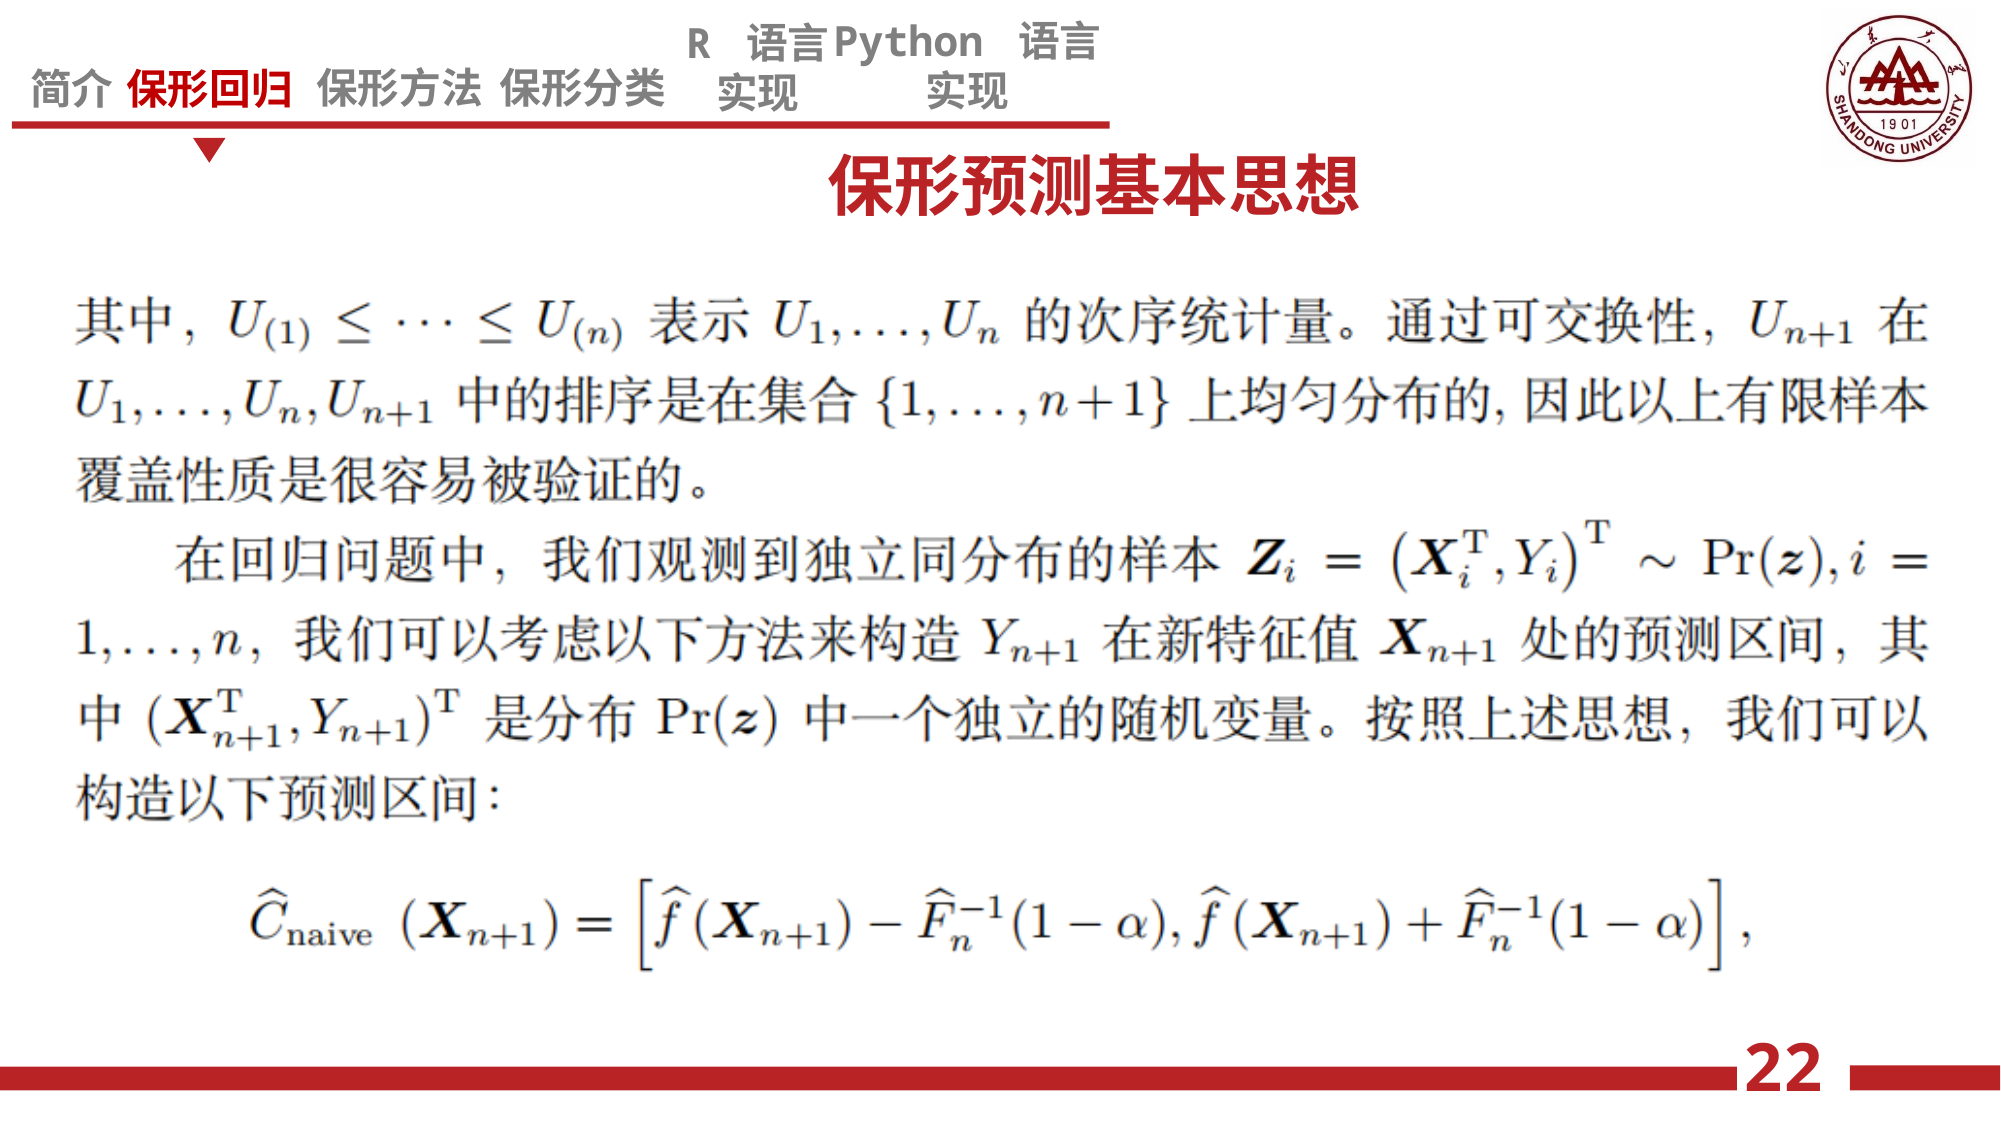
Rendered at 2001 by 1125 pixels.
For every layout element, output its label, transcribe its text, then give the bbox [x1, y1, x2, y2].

text_box 保形预测基本思想 [751, 136, 1377, 232]
picture [1820, 9, 1977, 167]
picture [59, 270, 1941, 1029]
